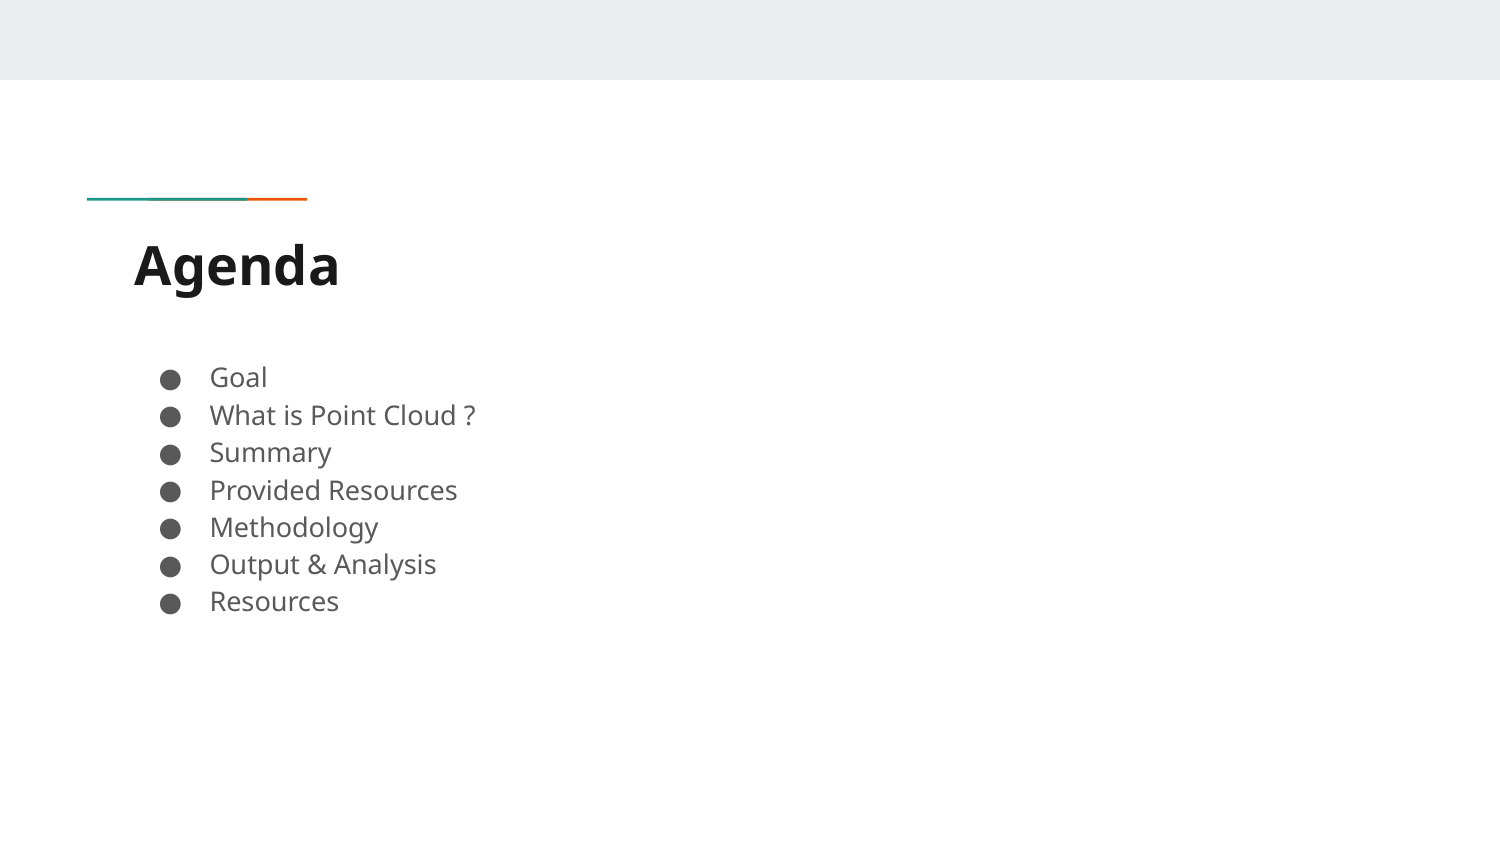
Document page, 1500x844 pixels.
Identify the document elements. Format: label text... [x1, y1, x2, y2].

title Agenda [119, 216, 1381, 305]
list Goal What is Point Cloud ? Summary Provided Resources Methodology Output & Analysis Resources [119, 341, 1381, 712]
